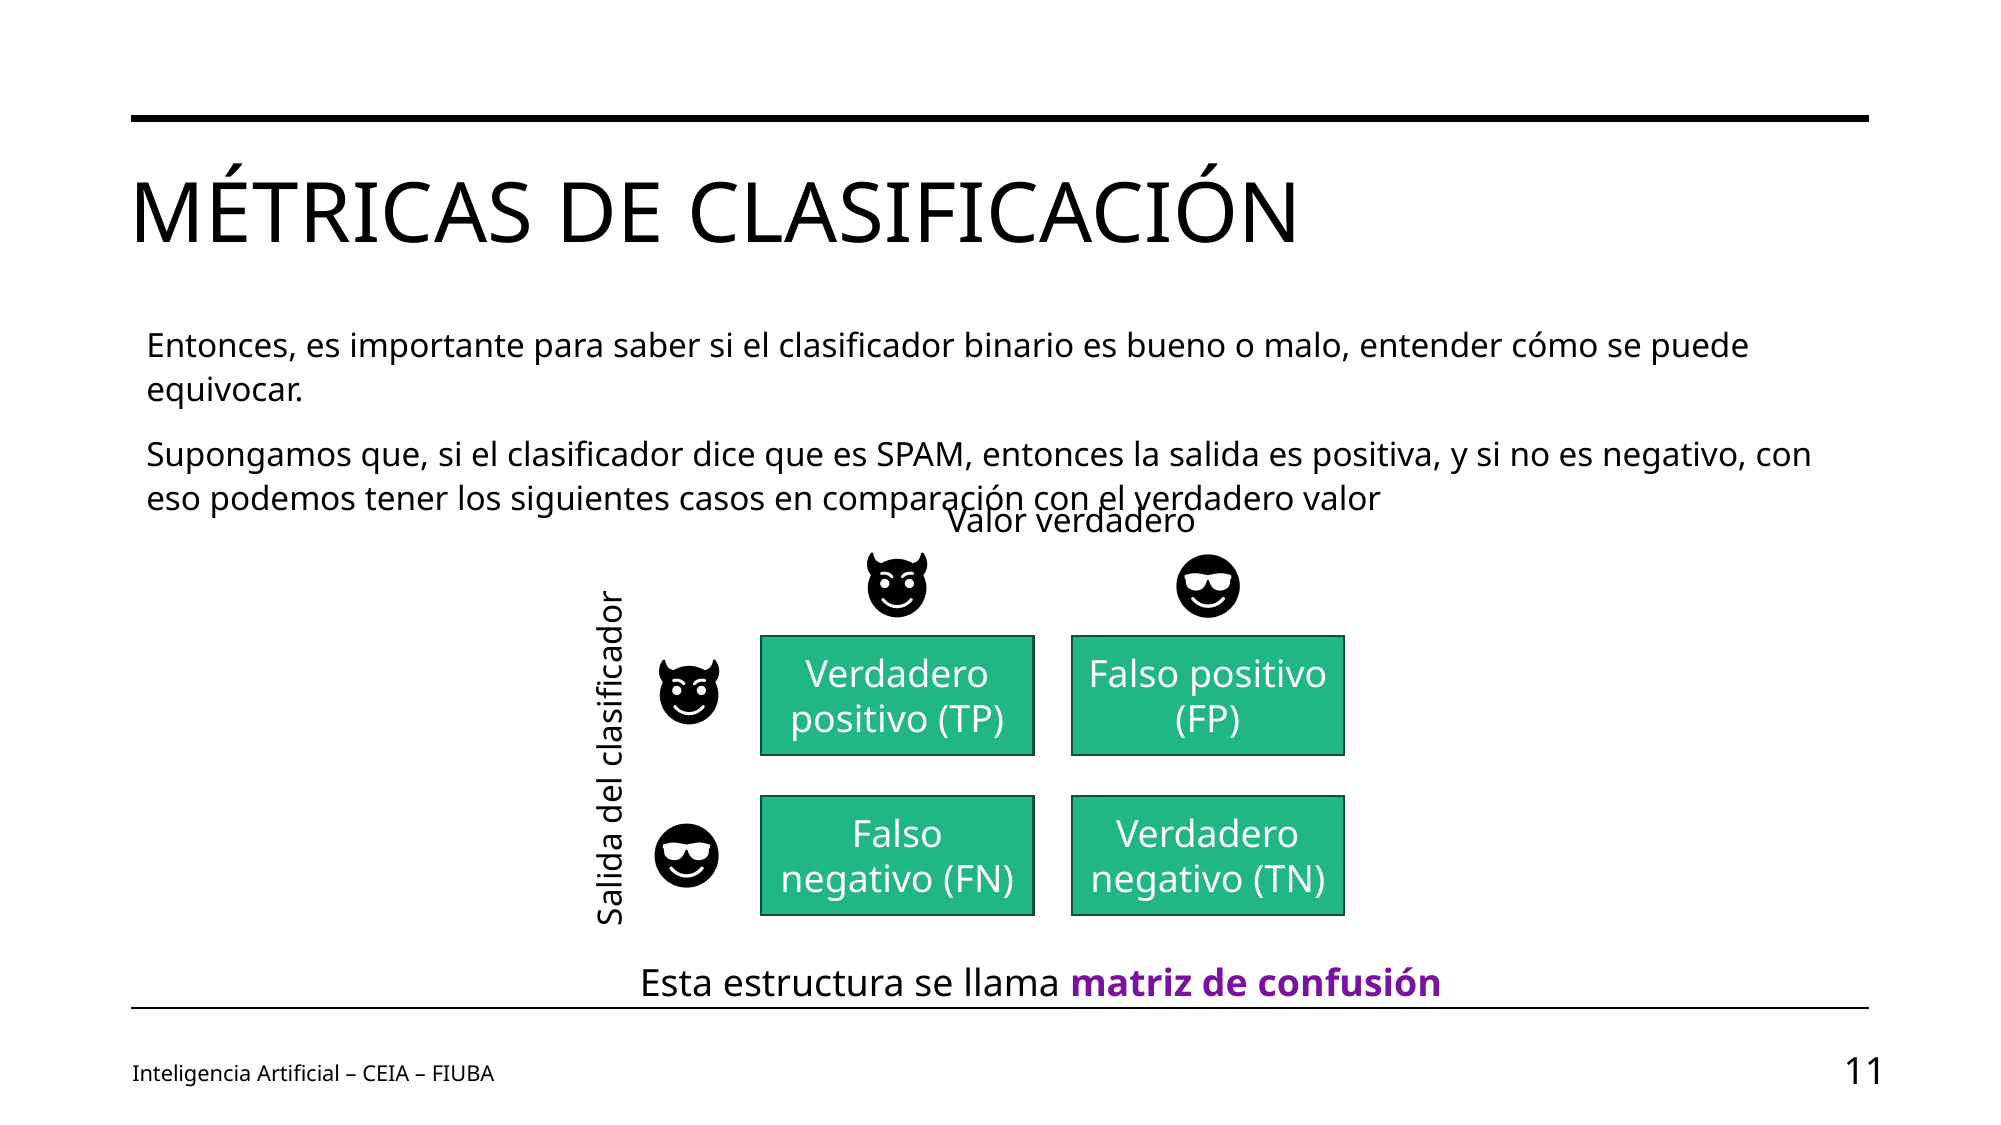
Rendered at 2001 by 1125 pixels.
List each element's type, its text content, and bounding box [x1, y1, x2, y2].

text_box Verdadero positivo (TP) [760, 635, 1035, 756]
picture [1168, 546, 1248, 626]
text_box Valor verdadero [932, 491, 1211, 547]
text_box Falso negativo (FN) [760, 795, 1035, 916]
picture [646, 815, 727, 896]
text_box Salida del clasificador [580, 576, 636, 942]
text_box Verdadero negativo (TN) [1071, 795, 1345, 916]
footer Inteligencia Artificial – CEIA – FIUBA [117, 1042, 862, 1103]
title Métricas de clasificación [114, 151, 1869, 377]
picture [652, 658, 726, 732]
list Entonces, es importante para saber si el clasificador binario es bueno o malo, entender cómo se puede equivocar. Supongamos que, si el clasificador dice que es SPAM, entonces la salida es positiva, y si no es negativo, con eso podemos tener los siguientes casos en comparación con el verdadero valor [131, 312, 1869, 1003]
picture [860, 551, 934, 625]
text_box Falso positivo (FP) [1071, 635, 1345, 756]
text_box Esta estructura se llama matriz de confusión [625, 951, 1458, 1012]
slide_number 11 [1791, 1042, 1902, 1103]
